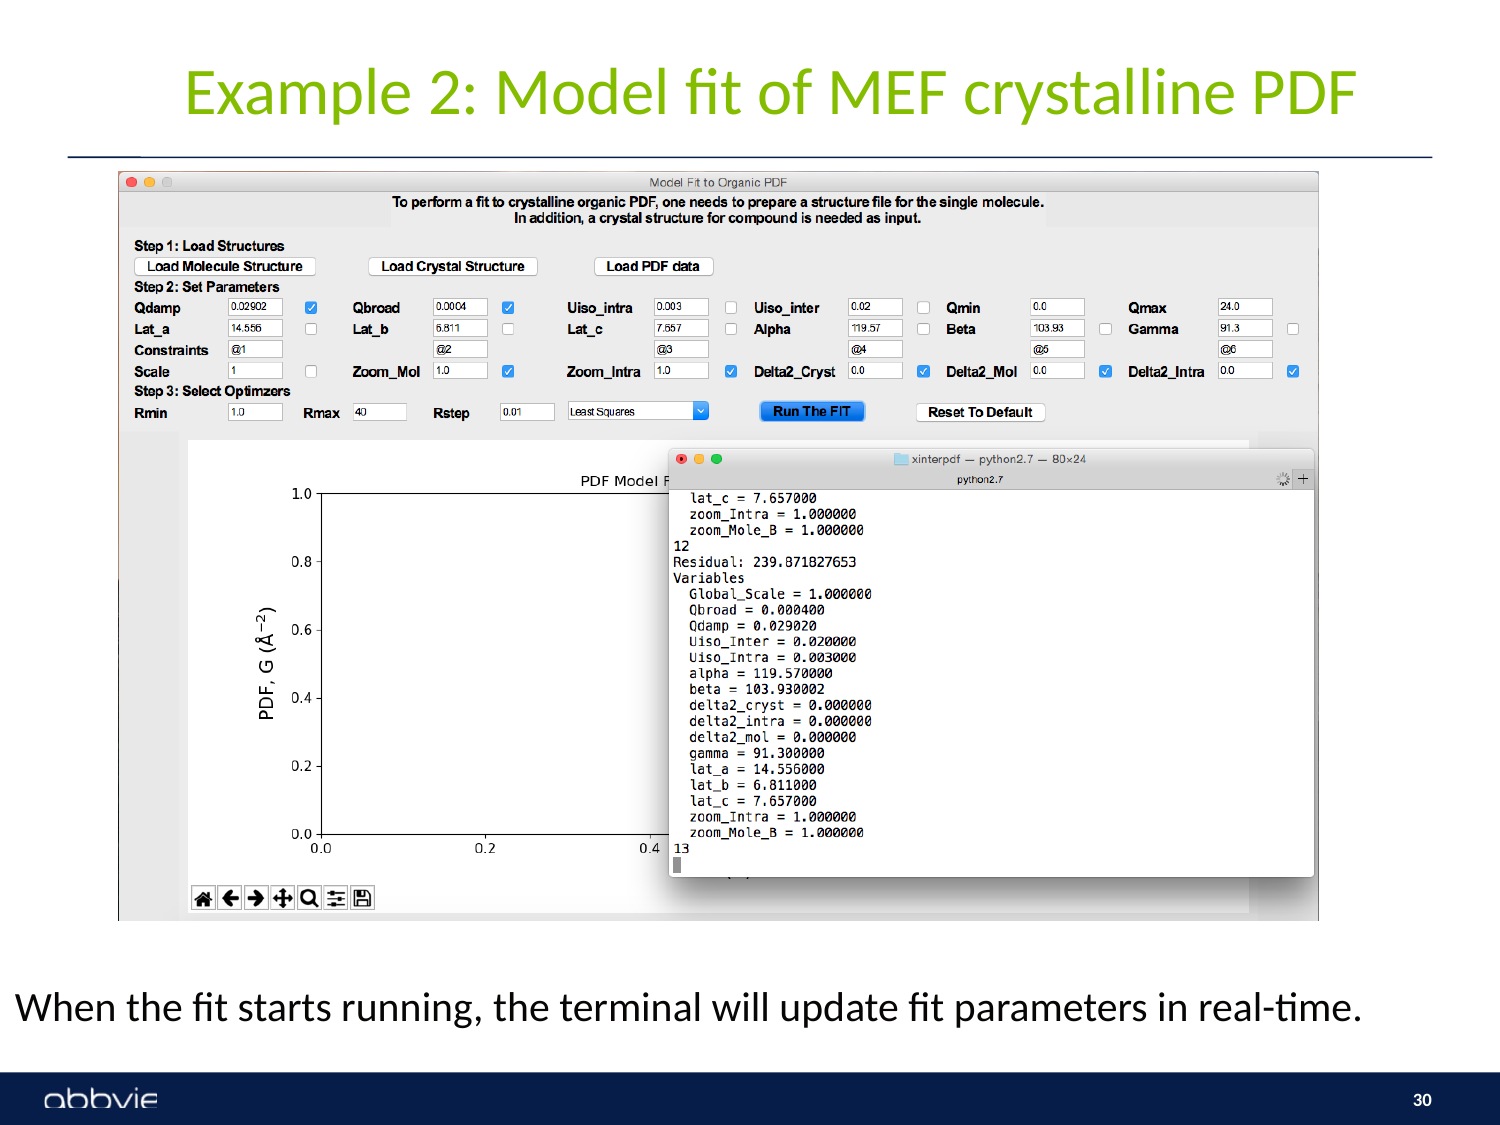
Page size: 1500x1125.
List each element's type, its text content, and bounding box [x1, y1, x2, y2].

text_box When the fit starts running, the terminal will update fit parameters in real-time. [0, 971, 1500, 1037]
text_box Example 2: Model fit of MEF crystalline PDF [169, 40, 1389, 136]
slide_number 30 [1391, 1083, 1432, 1114]
picture [118, 171, 1319, 921]
